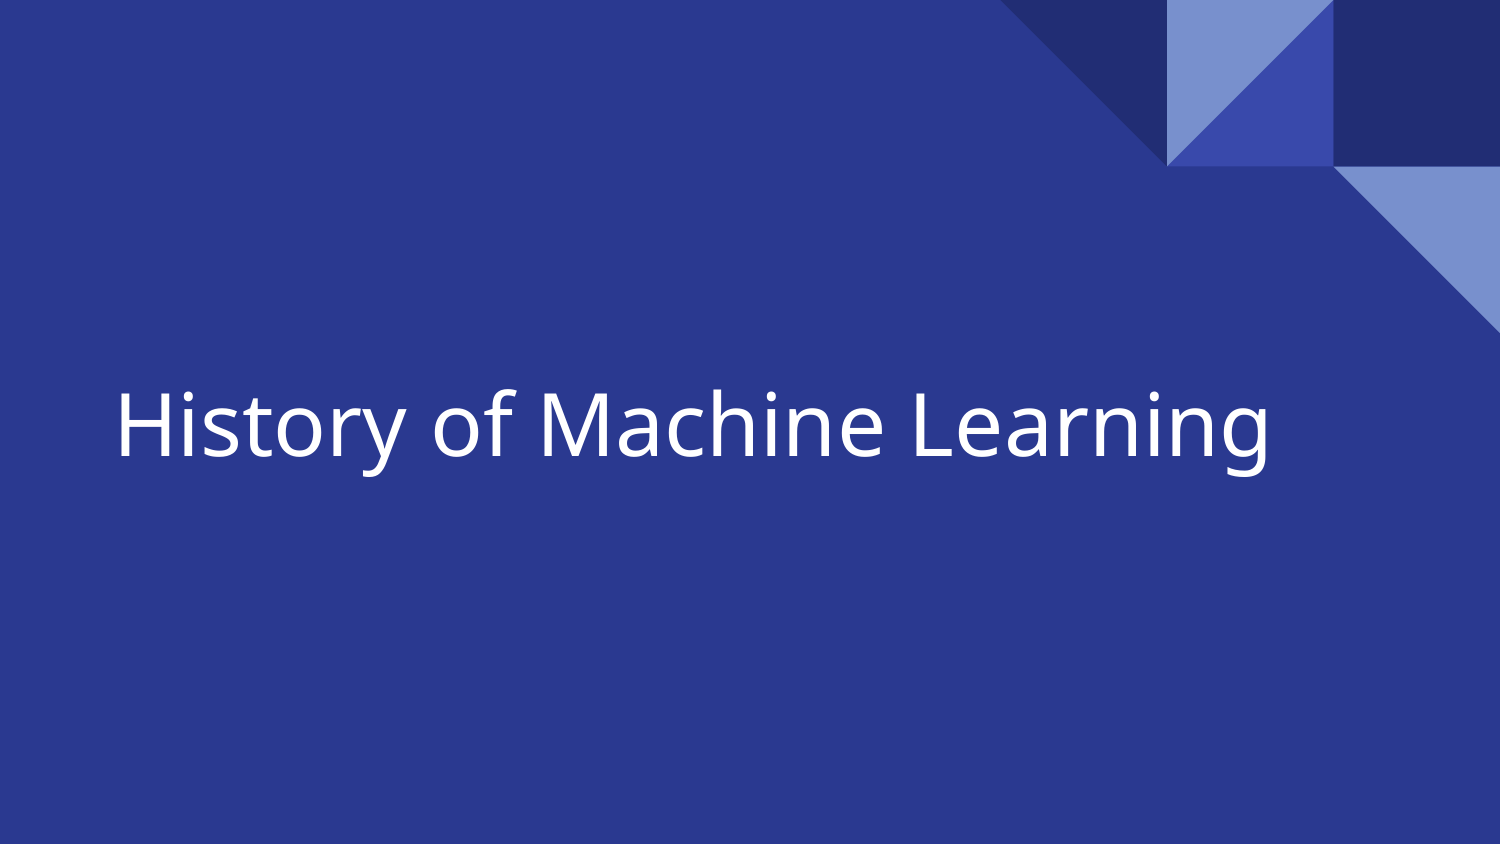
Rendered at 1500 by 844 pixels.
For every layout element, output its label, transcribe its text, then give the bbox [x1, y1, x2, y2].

title History of Machine Learning [98, 353, 1447, 491]
